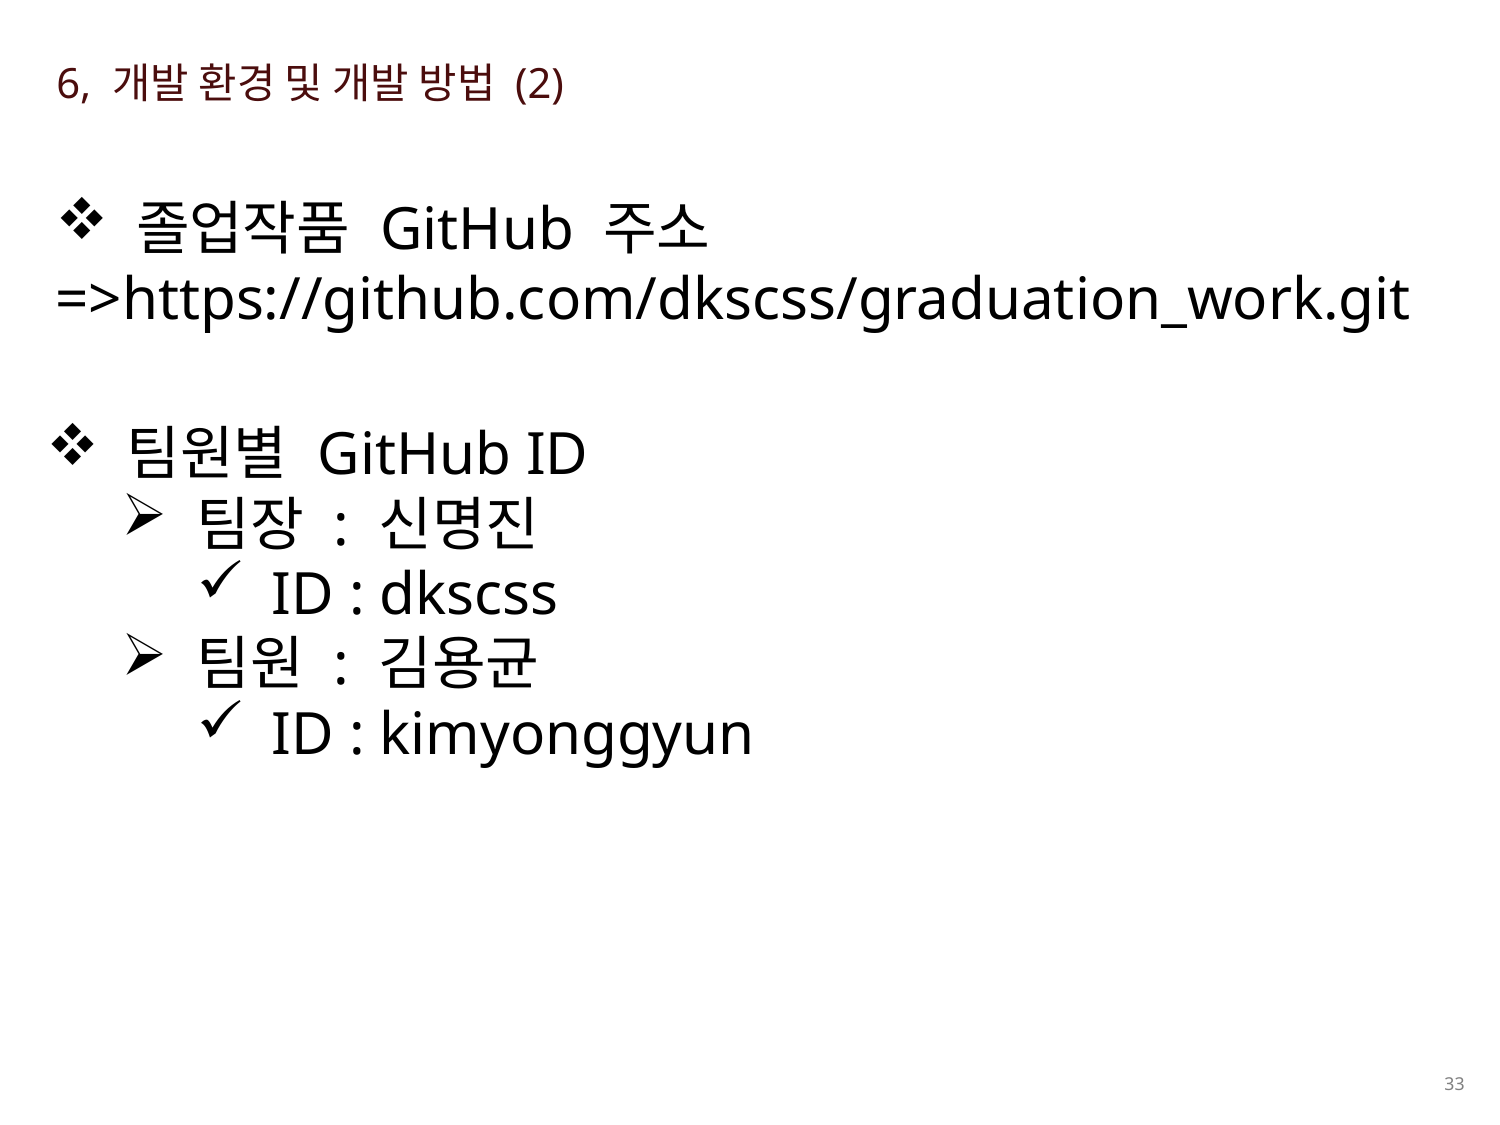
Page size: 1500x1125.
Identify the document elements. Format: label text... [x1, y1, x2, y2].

text_box 6, 개발 환경 및 개발 방법 (2) [41, 48, 1188, 114]
text_box 팀원별 GitHub ID 팀장 : 신명진 ID : dkscss 팀원 : 김용균 ID : kimyonggyun [32, 408, 1423, 775]
text_box 졸업작품 GitHub 주소 =>https://github.com/dkscss/graduation_work.git [41, 183, 1432, 339]
